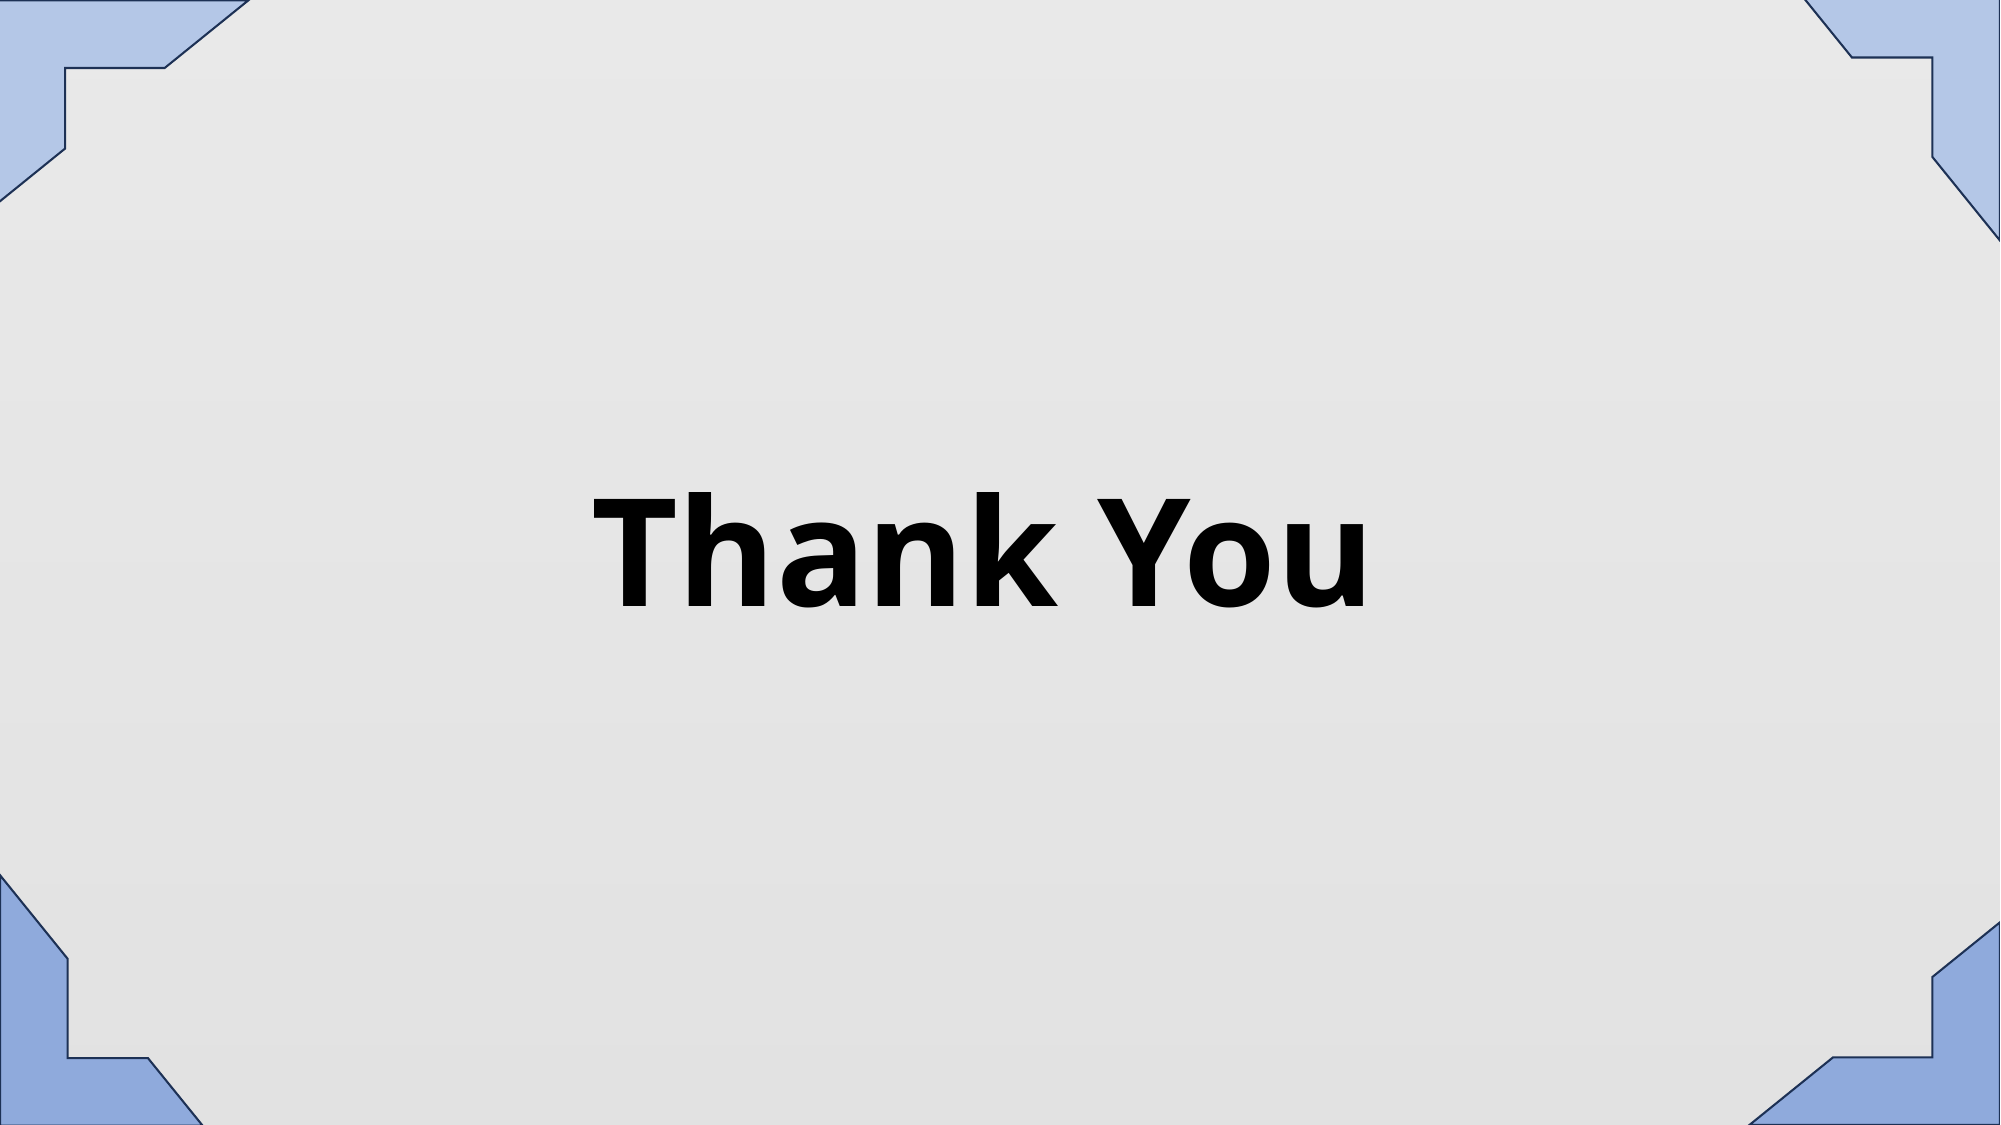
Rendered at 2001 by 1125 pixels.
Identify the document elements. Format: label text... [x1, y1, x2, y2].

text_box [0, 873, 204, 1125]
text_box [1747, 920, 2000, 1125]
text_box [0, 0, 251, 203]
title Thank You [576, 178, 2000, 646]
text_box [1804, 0, 2000, 243]
